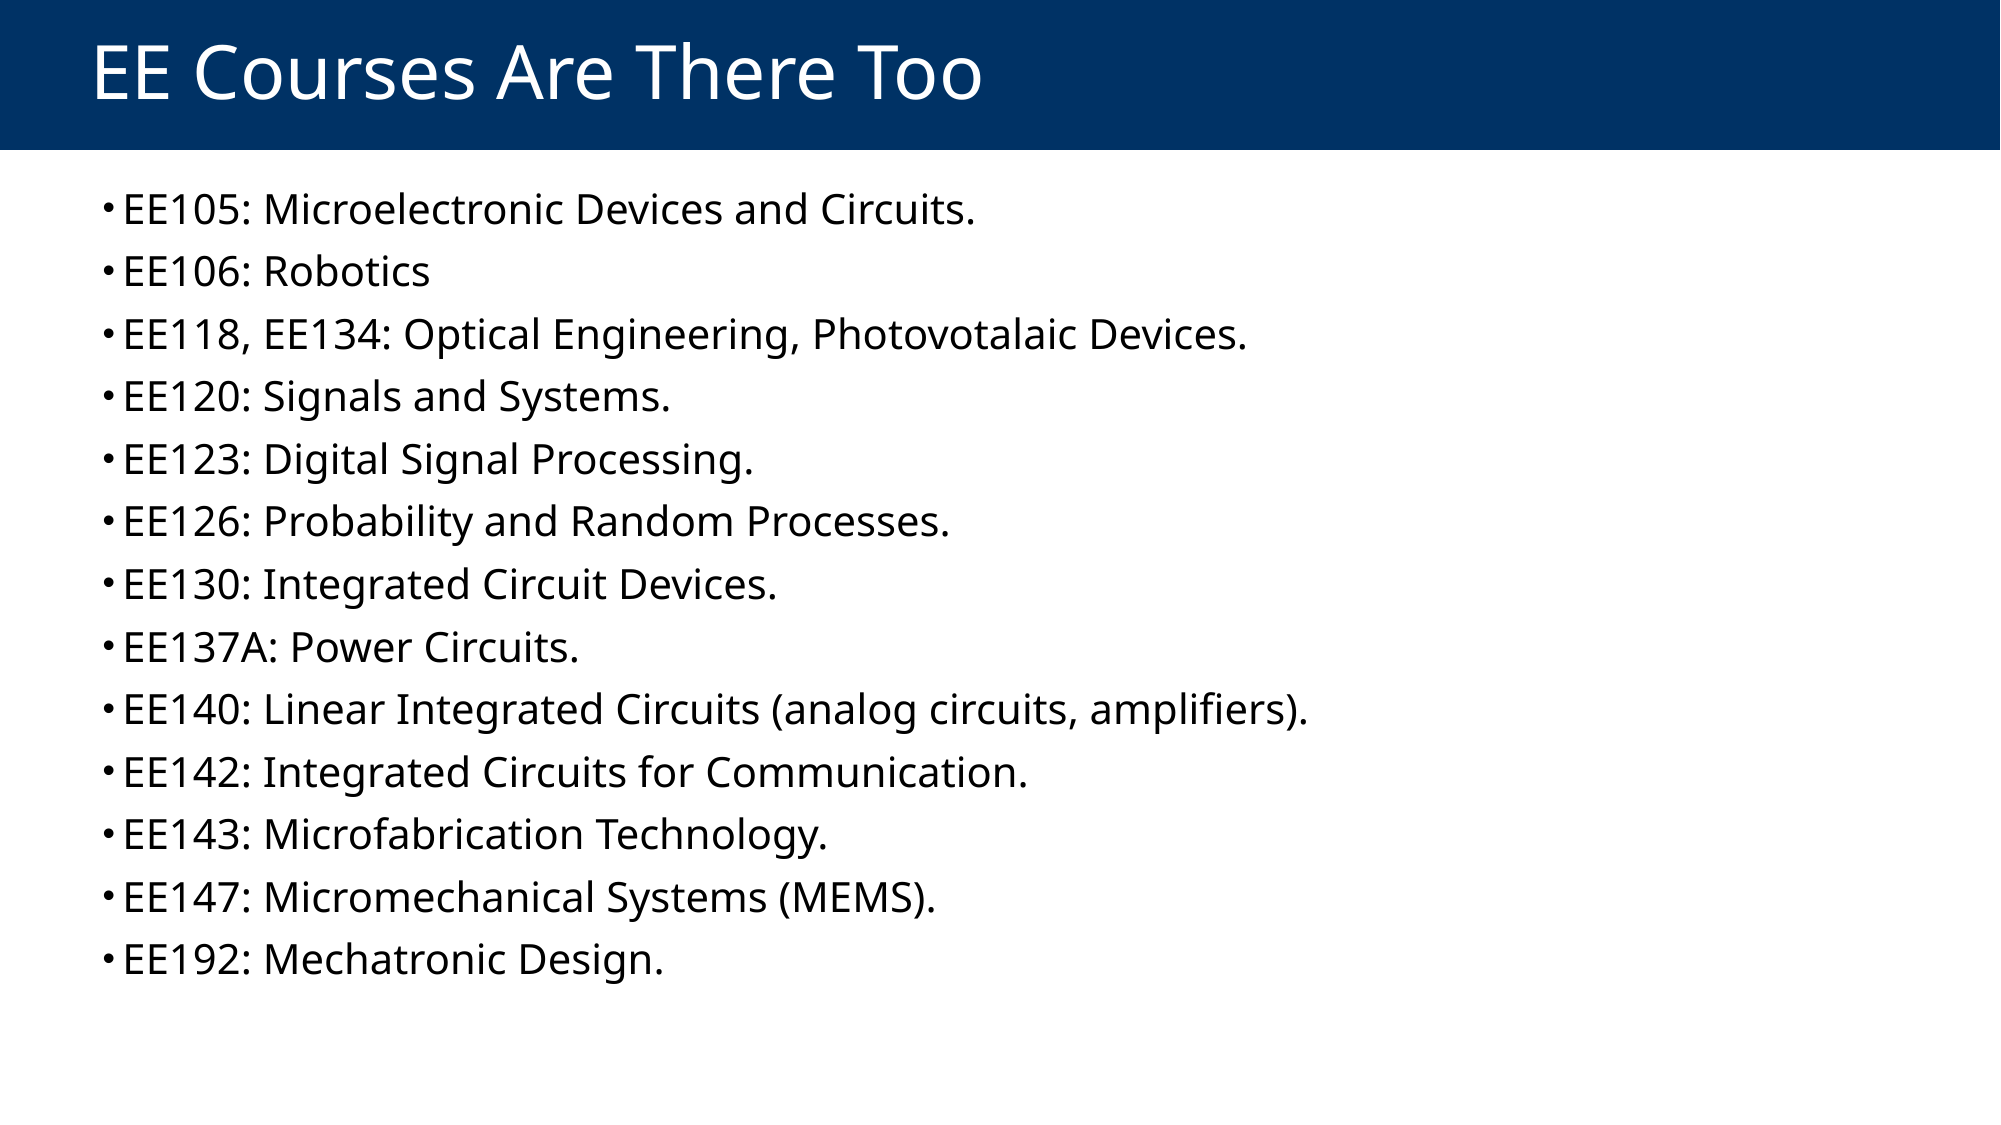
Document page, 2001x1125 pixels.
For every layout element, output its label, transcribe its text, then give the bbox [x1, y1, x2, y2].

list EE105: Microelectronic Devices and Circuits. EE106: Robotics EE118, EE134: Optical Engineering, Photovotalaic Devices. EE120: Signals and Systems. EE123: Digital Signal Processing. EE126: Probability and Random Processes. EE130: Integrated Circuit Devices. EE137A: Power Circuits. EE140: Linear Integrated Circuits (analog circuits, amplifiers). EE142: Integrated Circuits for Communication. EE143: Microfabrication Technology. EE147: Micromechanical Systems (MEMS). EE192: Mechatronic Design. [87, 174, 1928, 1038]
title EE Courses Are There Too [0, 0, 2000, 152]
